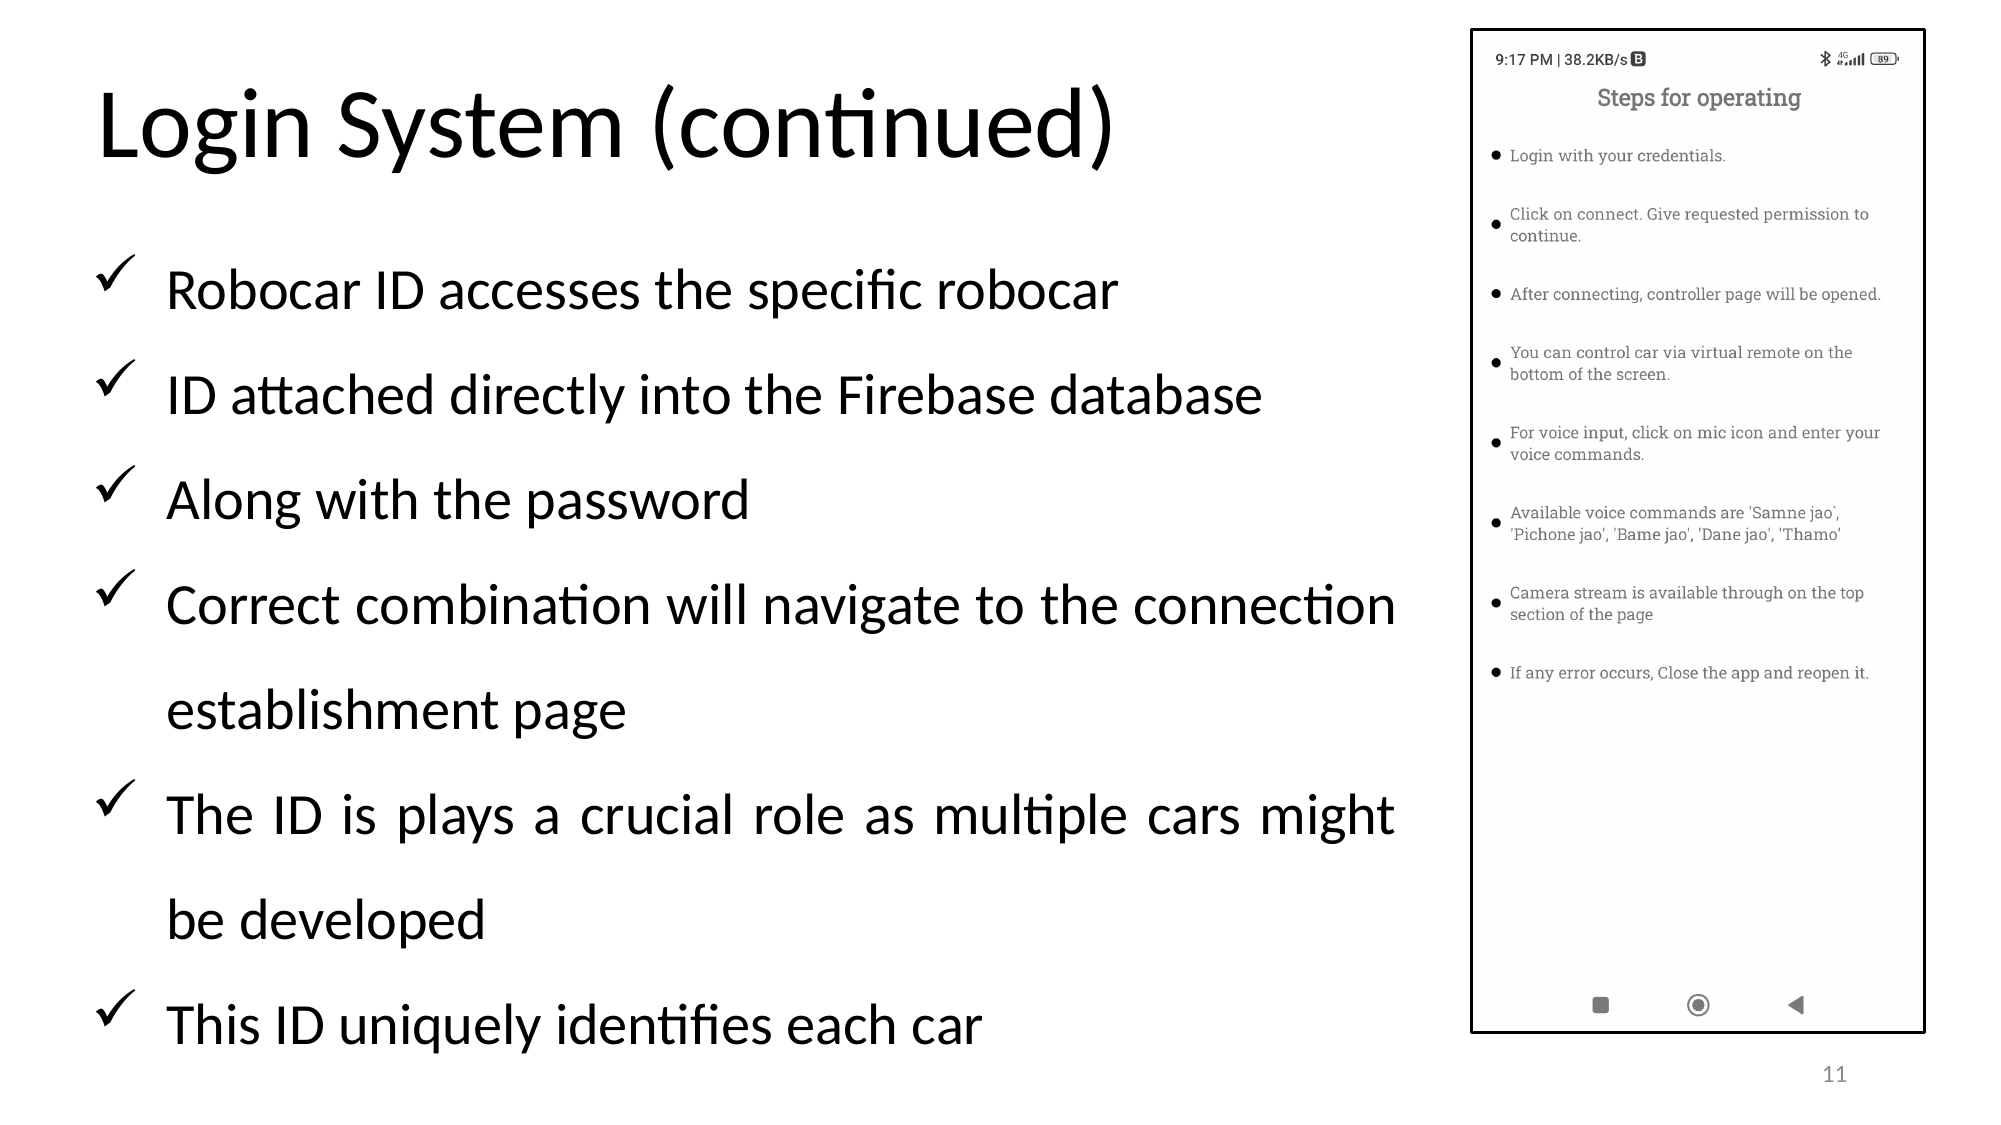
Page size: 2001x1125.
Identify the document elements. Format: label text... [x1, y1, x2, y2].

text_box Robocar ID accesses the specific robocar ID attached directly into the Firebase database Along with the password Correct combination will navigate to the connection establishment page The ID is plays a crucial role as multiple cars might be developed This ID uniquely identifies each car [76, 208, 1413, 1064]
picture [1473, 31, 1924, 1032]
text_box Login System (continued) [82, 50, 1134, 185]
slide_number 11 [1412, 1042, 1863, 1103]
